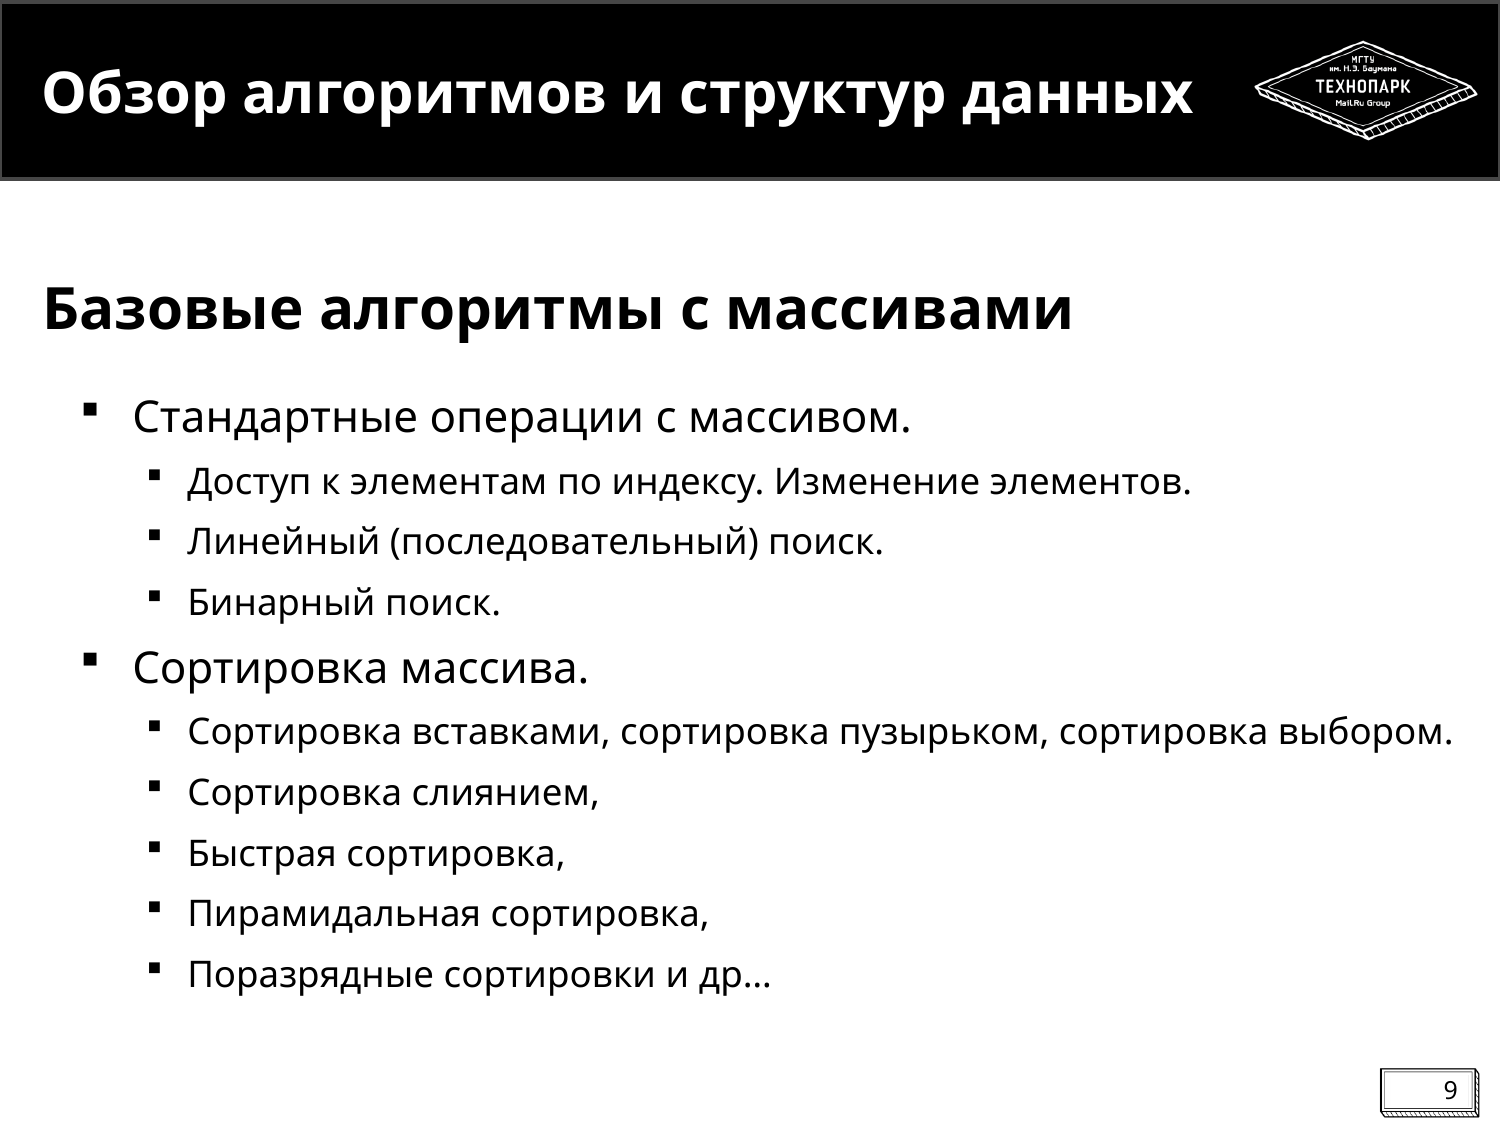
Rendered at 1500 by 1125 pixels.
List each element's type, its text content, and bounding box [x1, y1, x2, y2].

list Стандартные операции с массивом. Доступ к элементам по индексу. Изменение элементов. Линейный (последовательный) поиск. Бинарный поиск. Сортировка массива. Сортировка вставками, сортировка пузырьком, сортировка выбором. Сортировка слиянием, Быстрая сортировка, Пирамидальная сортировка, Поразрядные сортировки и др… [65, 380, 1477, 1050]
picture [1366, 1060, 1495, 1125]
title Обзор алгоритмов и структур данных [26, 15, 1250, 166]
list Базовые алгоритмы с массивами [27, 262, 1479, 357]
picture [1250, 19, 1492, 162]
slide_number 9 [1130, 1069, 1473, 1114]
